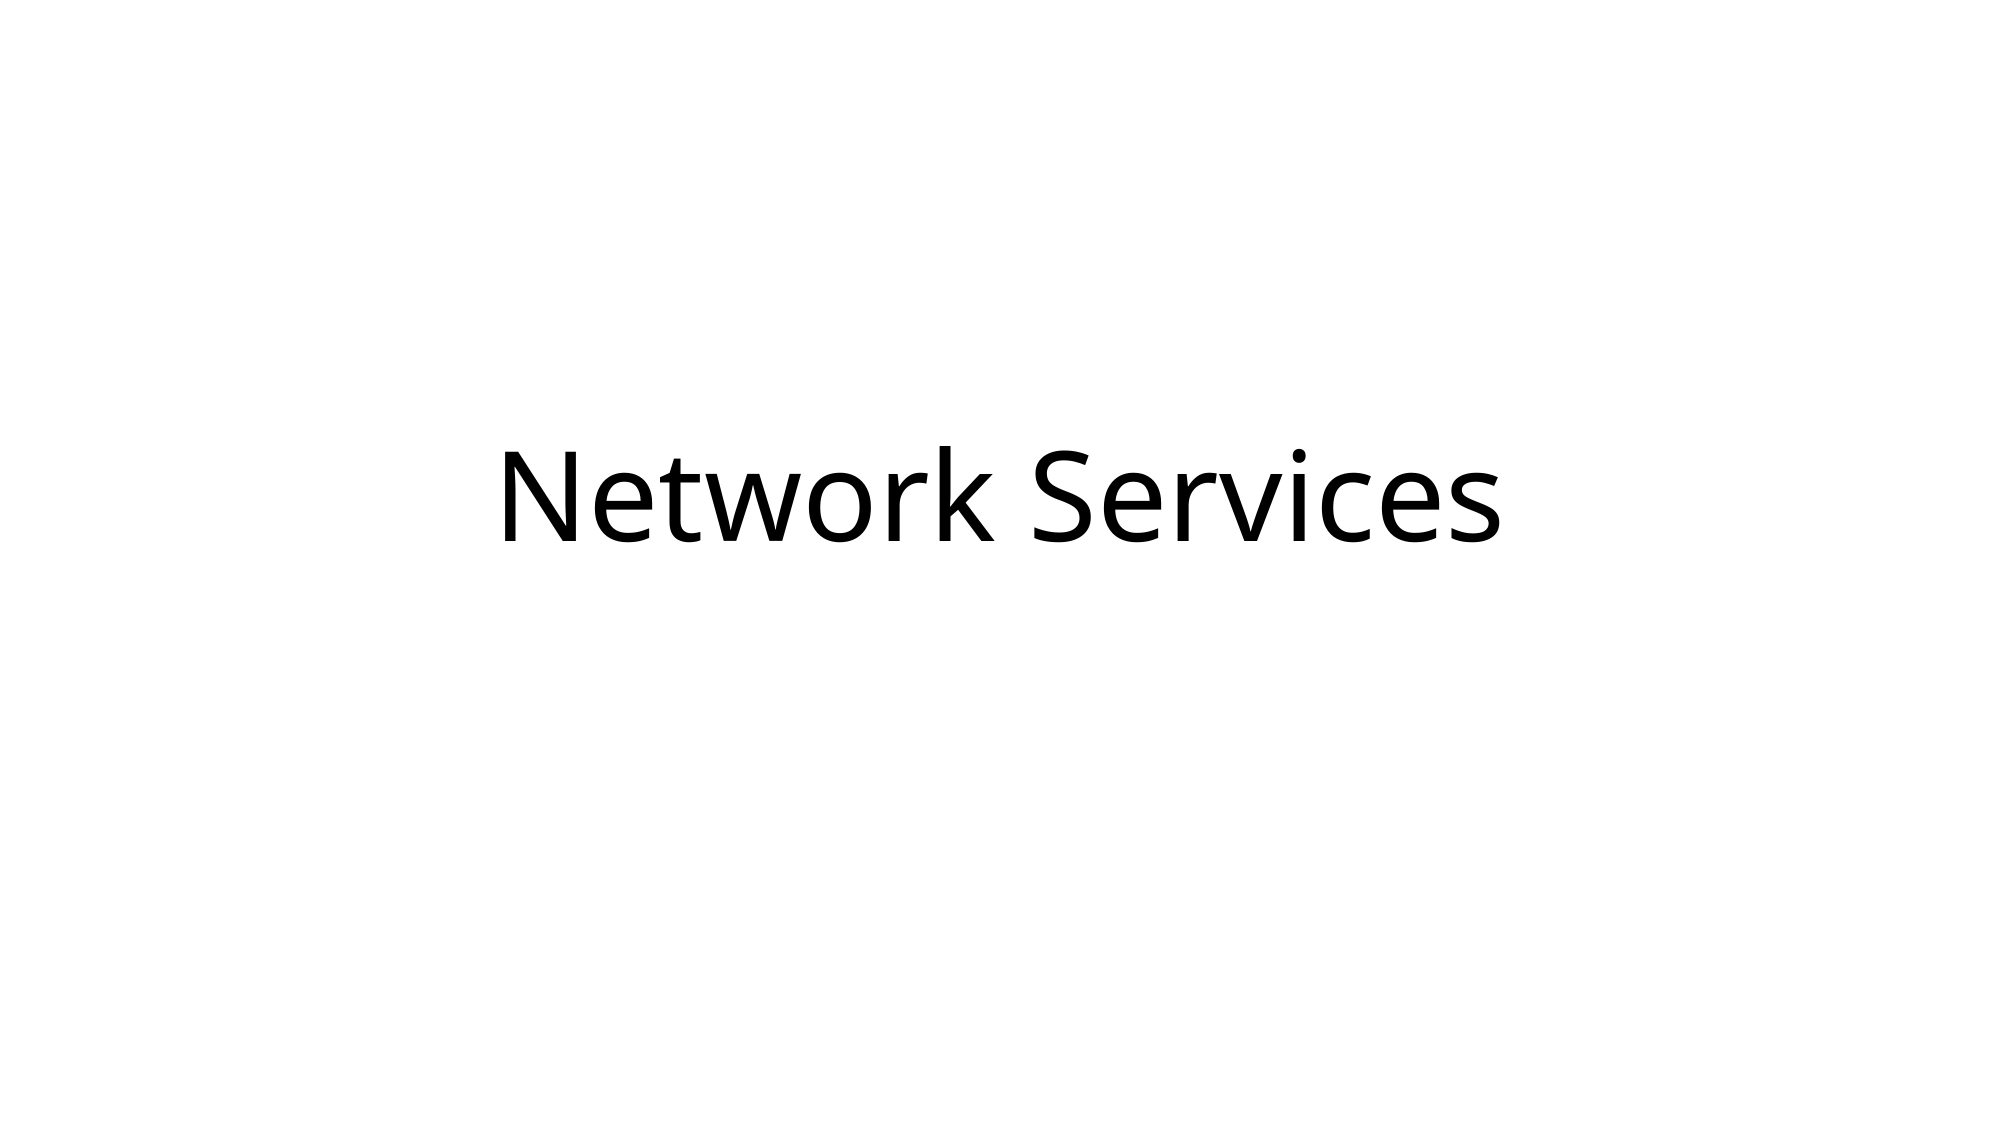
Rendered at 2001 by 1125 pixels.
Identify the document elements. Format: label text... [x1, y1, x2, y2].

title Network Services [249, 184, 1750, 576]
